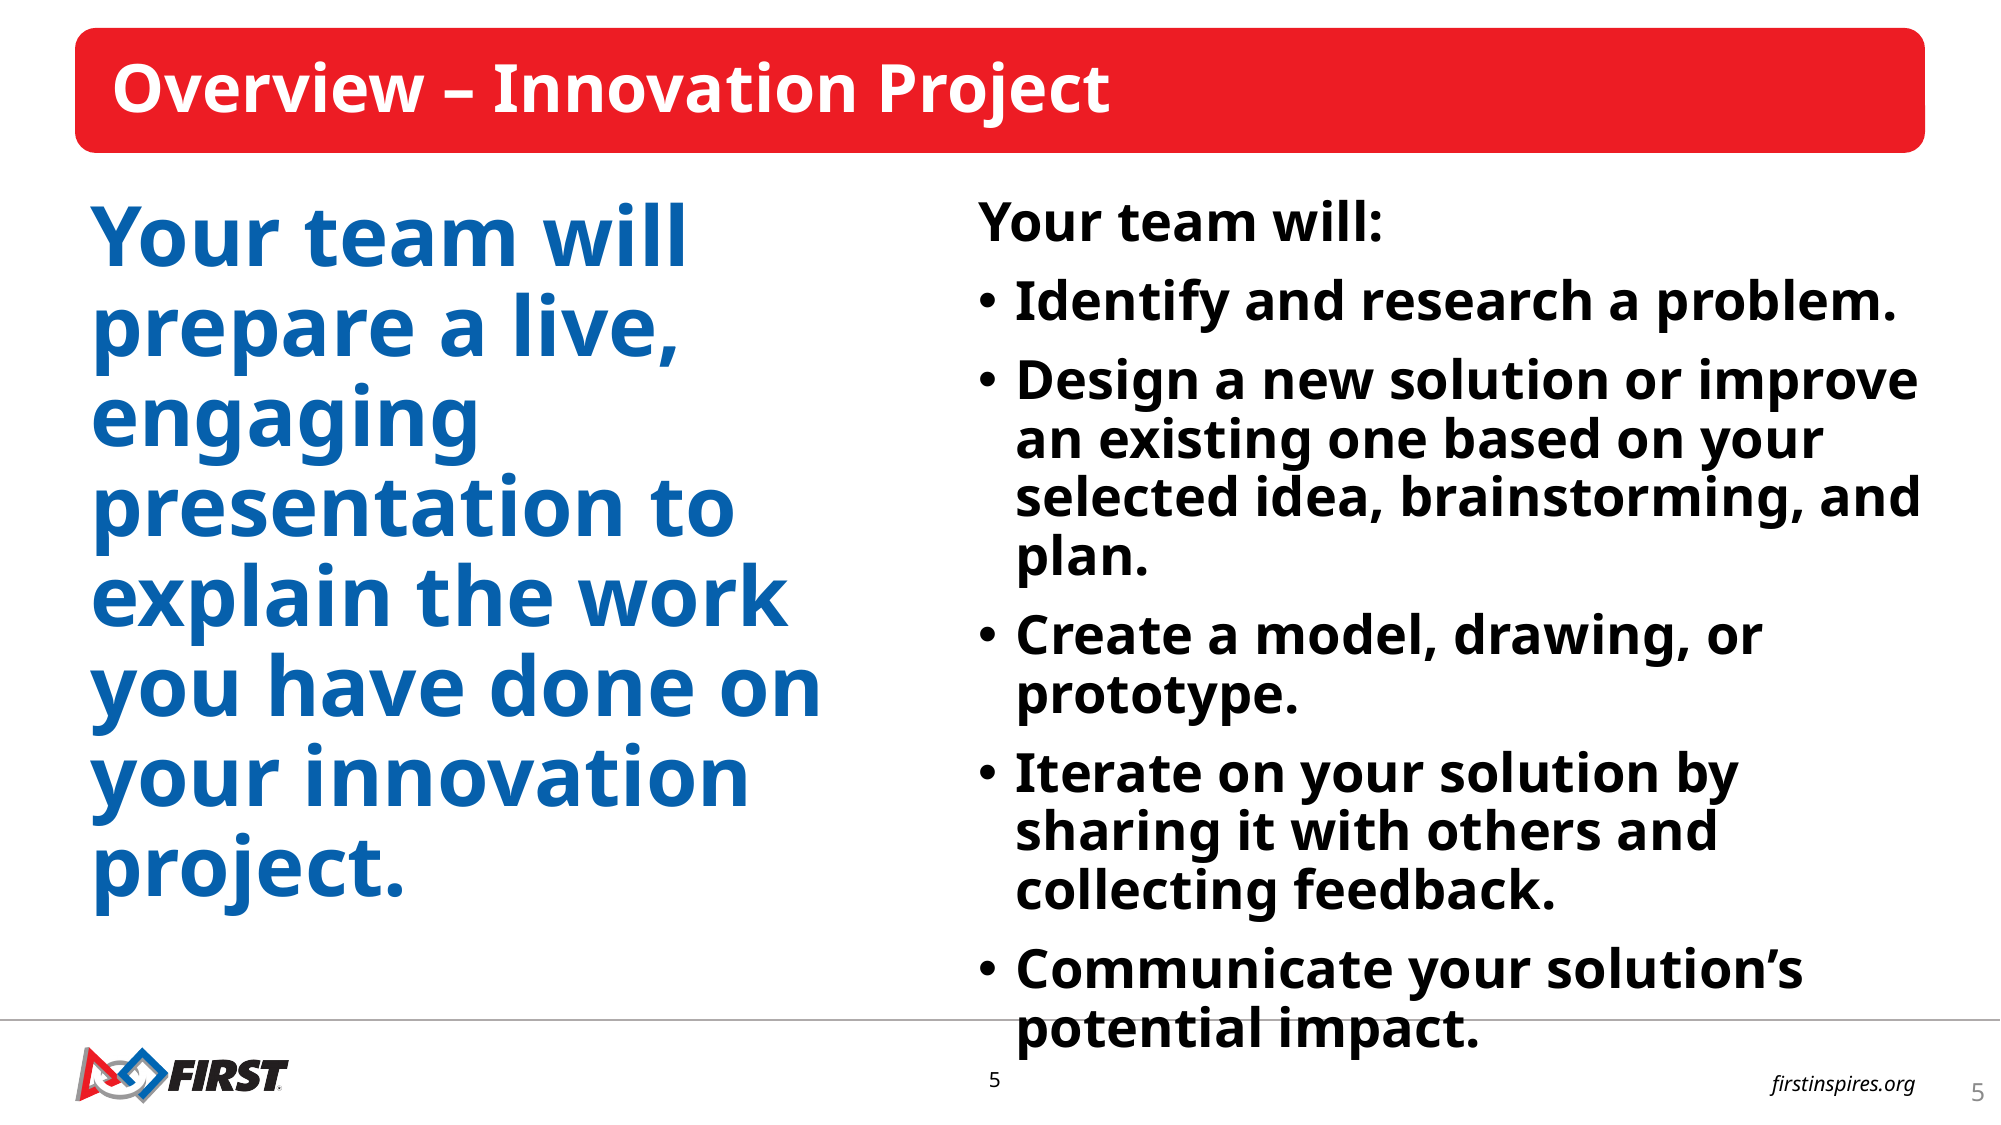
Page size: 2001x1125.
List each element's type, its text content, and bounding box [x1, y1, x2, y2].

list Your team will prepare a live, engaging presentation to explain the work you have done on your innovation project. [75, 187, 902, 752]
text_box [74, 27, 1925, 153]
slide_number 5 [1921, 1076, 2000, 1111]
picture [75, 1047, 289, 1104]
text_box Your team will: Identify and research a problem. Design a new solution or improve an existing one based on your selected idea, brainstorming, and plan. Create a model, drawing, or prototype. Iterate on your solution by sharing it with others and collecting feedback. Communicate your solution’s potential impact. [963, 186, 1962, 993]
